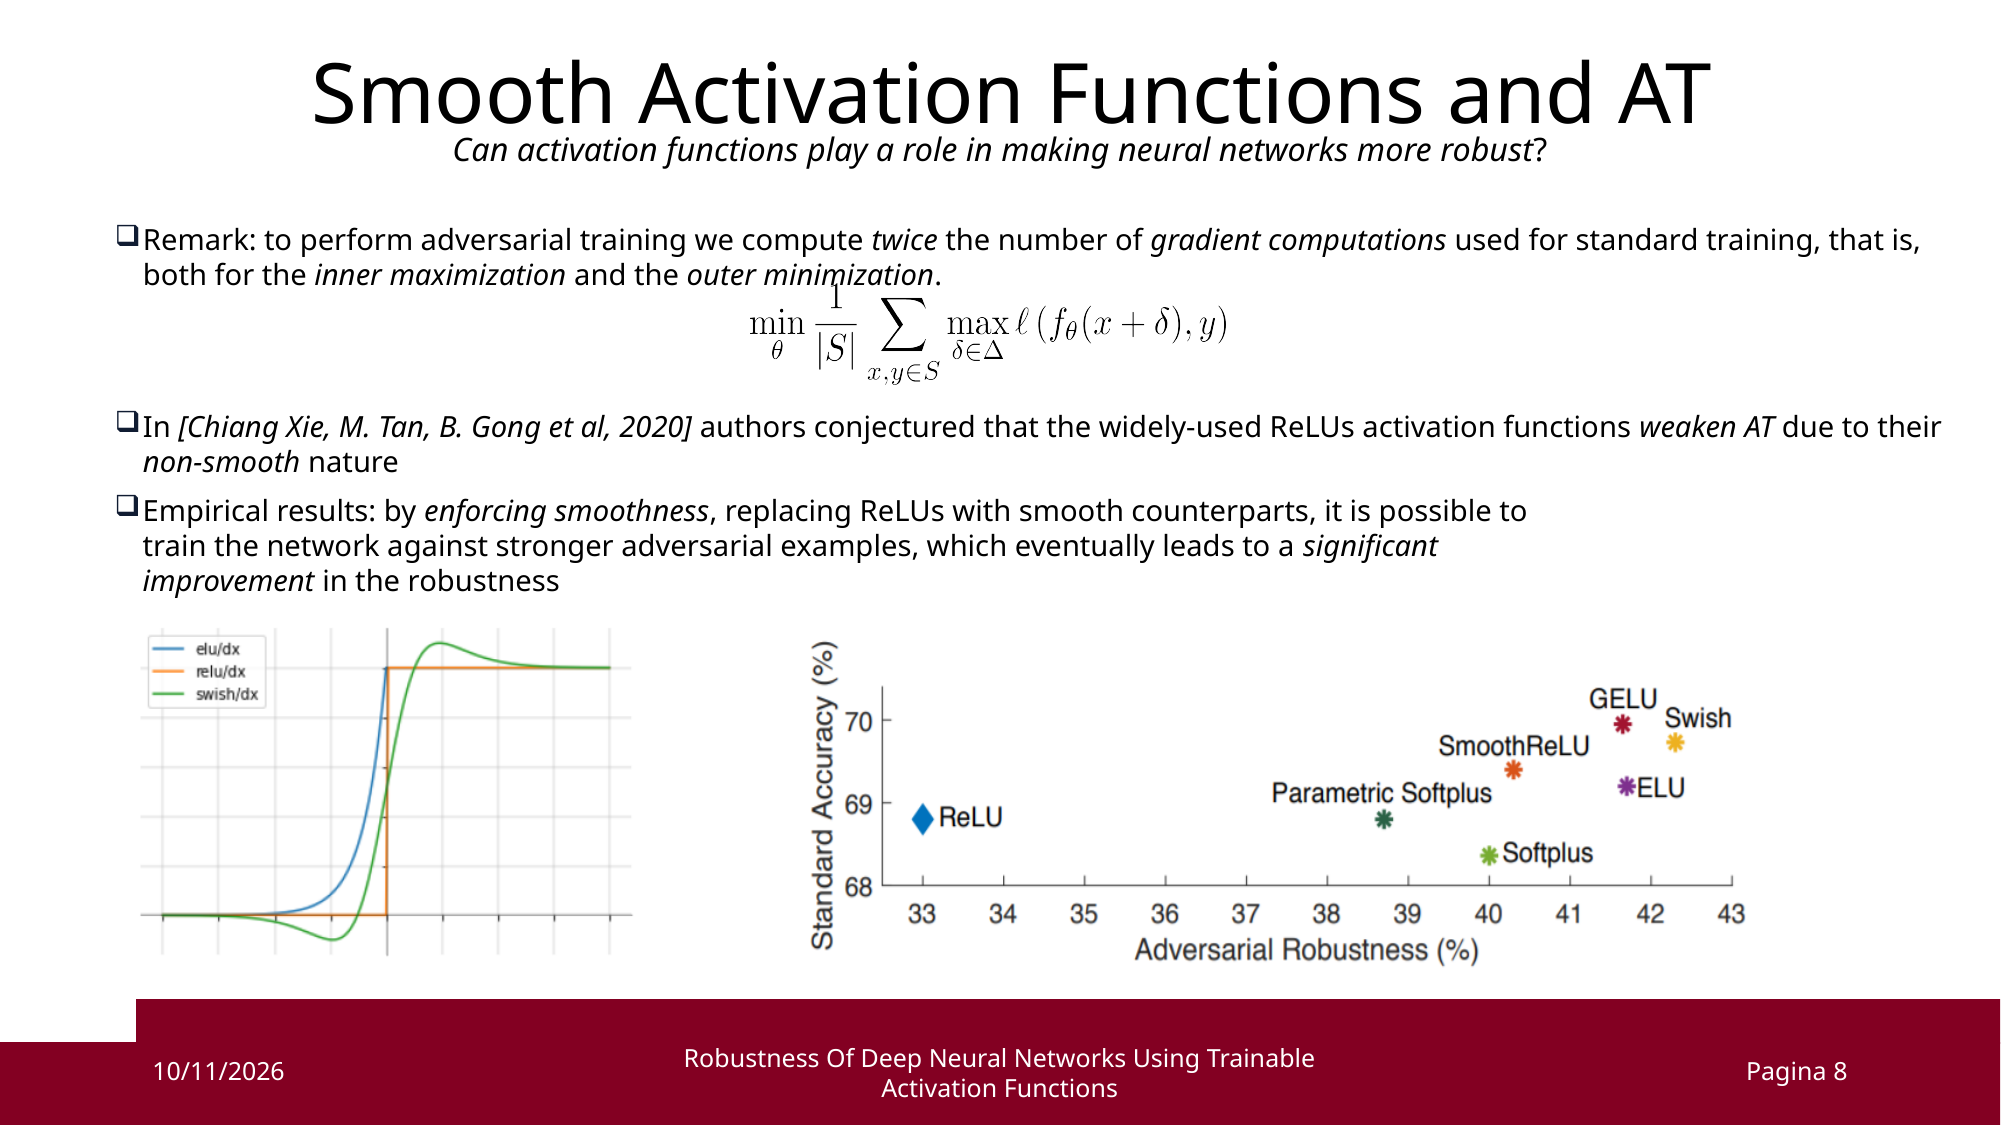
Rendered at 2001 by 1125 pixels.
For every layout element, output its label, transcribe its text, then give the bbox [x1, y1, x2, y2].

picture [749, 283, 1226, 385]
text_box Empirical results: by enforcing smoothness, replacing ReLUs with smooth counterparts, it is possible to train the network against stronger adversarial examples, which eventually leads to a significant improvement in the robustness [99, 484, 1565, 605]
slide_number Pagina 8 [1412, 1042, 1863, 1103]
text_box Remark: to perform adversarial training we compute twice the number of gradient computations used for standard training, that is, both for the inner maximization and the outer minimization. [99, 214, 1950, 299]
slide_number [137, 1042, 588, 1103]
text_box In [Chiang Xie, M. Tan, B. Gong et al, 2020] authors conjectured that the widely-used ReLUs activation functions weaken AT due to their non-smooth nature [99, 401, 2000, 486]
title Smooth Activation Functions and AT [150, 0, 1875, 205]
picture [137, 627, 641, 962]
footer Robustness Of Deep Neural Networks Using Trainable Activation Functions [662, 1042, 1338, 1103]
picture [799, 627, 1754, 980]
text_box Can activation functions play a role in making neural networks more robust? [407, 121, 1593, 176]
